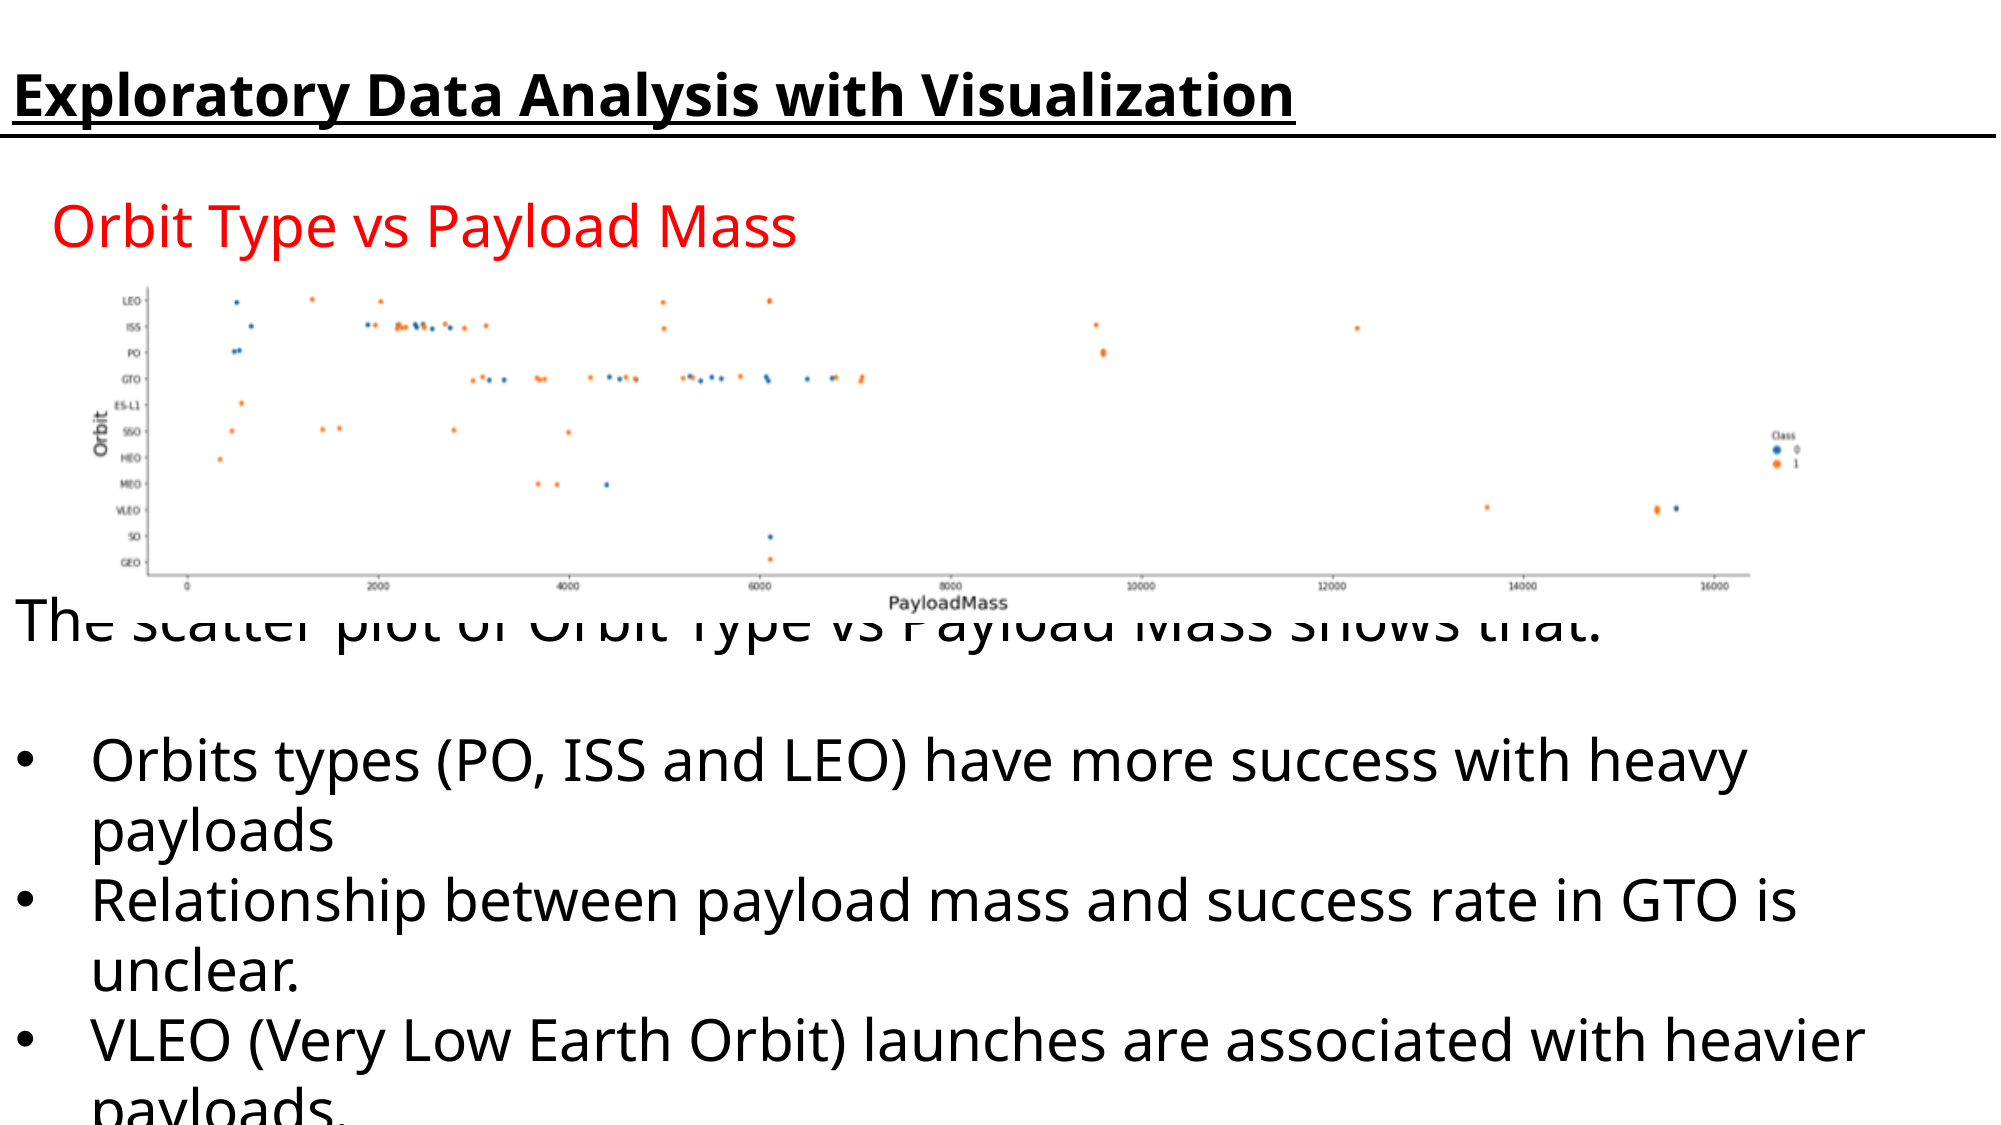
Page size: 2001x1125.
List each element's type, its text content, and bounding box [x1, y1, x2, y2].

title Orbit Type vs Payload Mass [36, 191, 1383, 265]
picture [83, 275, 1815, 623]
text_box Exploratory Data Analysis with Visualization [0, 58, 1525, 112]
text_box The scatter plot of Orbit Type vs Payload Mass shows that: Orbits types (PO, ISS and LEO) have more success with heavy payloads Relationship between payload mass and success rate in GTO is unclear. VLEO (Very Low Earth Orbit) launches are associated with heavier payloads. [0, 729, 2000, 1125]
